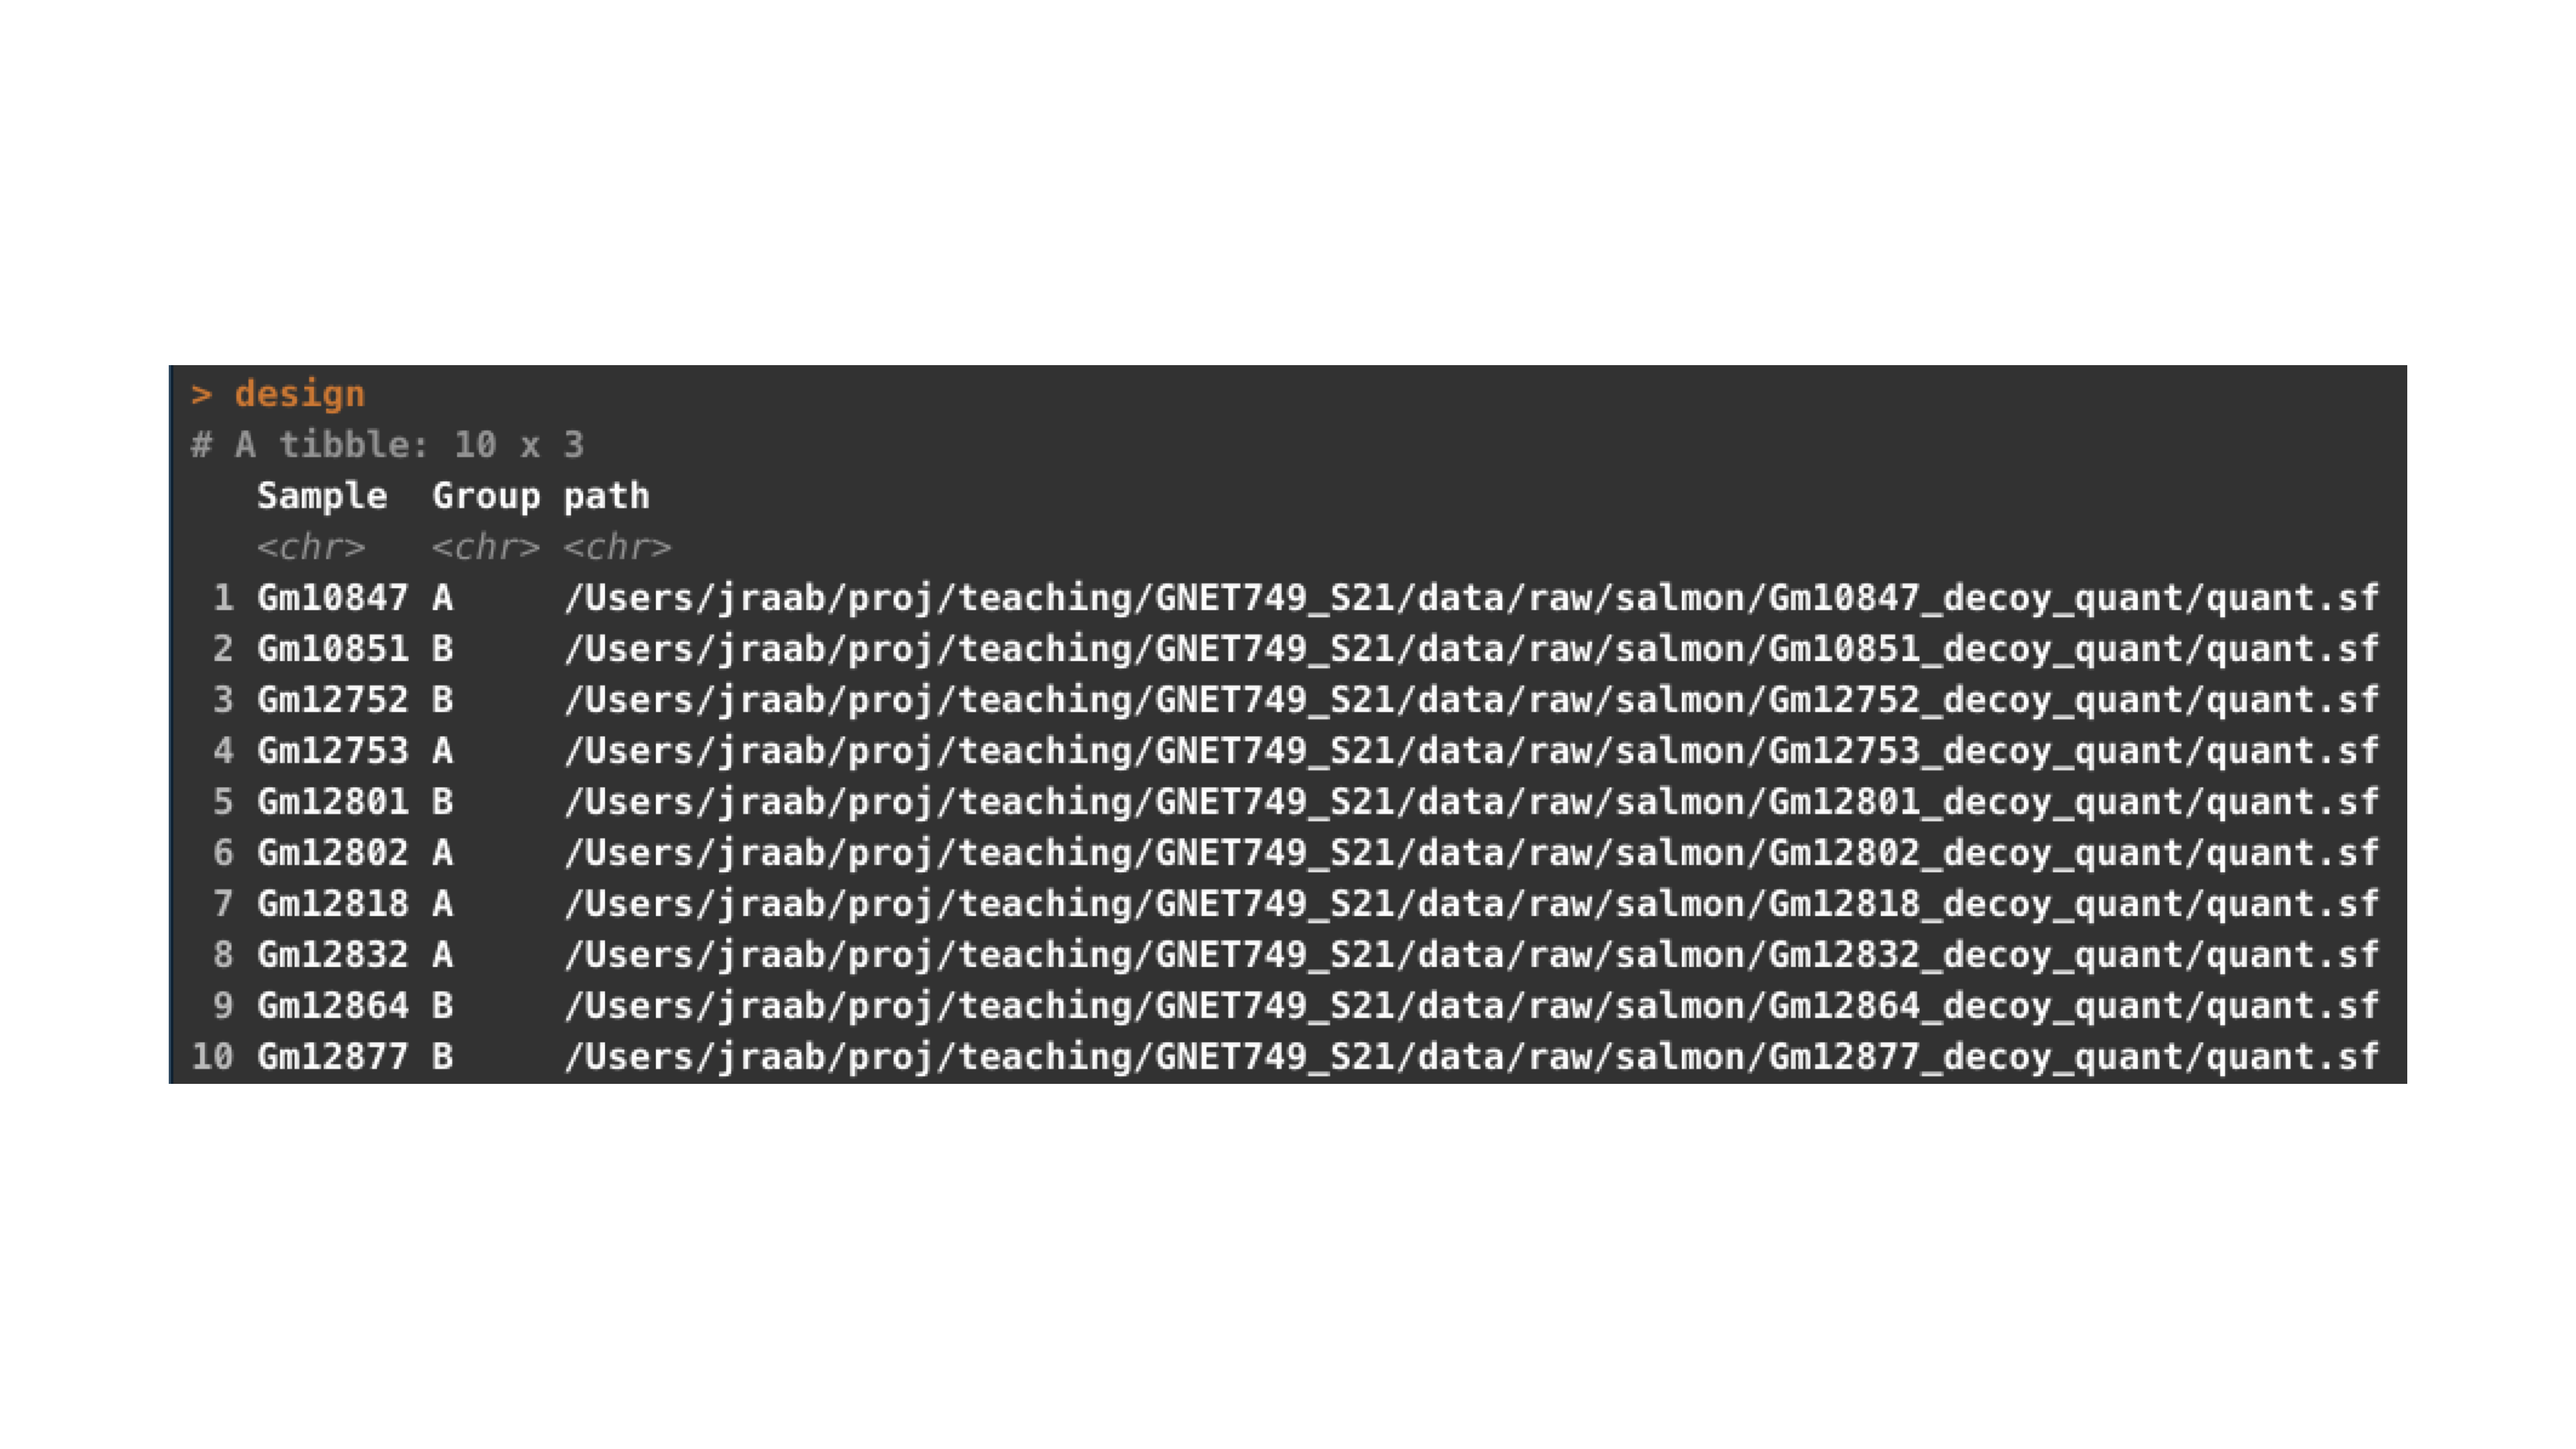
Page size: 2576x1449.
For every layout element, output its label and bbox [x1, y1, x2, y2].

picture [168, 365, 2408, 1084]
